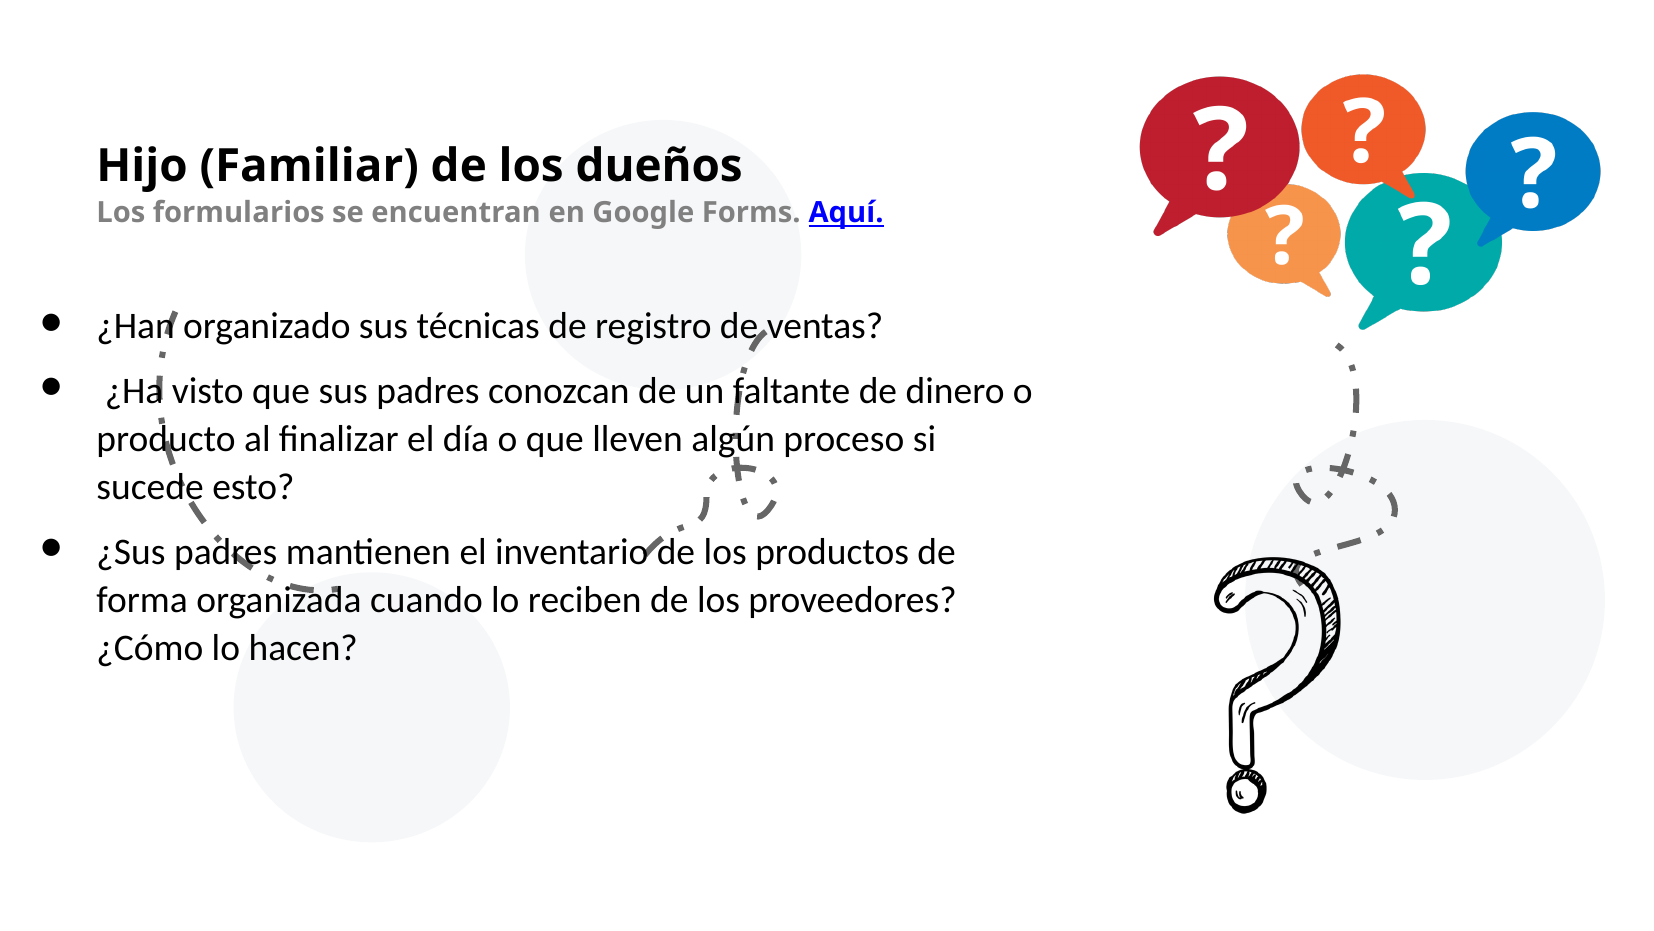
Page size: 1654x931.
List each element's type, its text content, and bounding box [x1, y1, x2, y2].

text_box Hijo (Familiar) de los dueños Los formularios se encuentran en Google Forms. Aquí. ¿Han organizado sus técnicas de registro de ventas? ¿Ha visto que sus padres conozcan de un faltante de dinero o producto al finalizar el día o que lleven algún proceso si sucede esto? ¿Sus padres mantienen el inventario de los productos de forma organizada cuando lo reciben de los proveedores? ¿Cómo lo hacen? [6, 116, 1063, 684]
picture [1136, 544, 1417, 825]
picture [1136, 58, 1608, 339]
